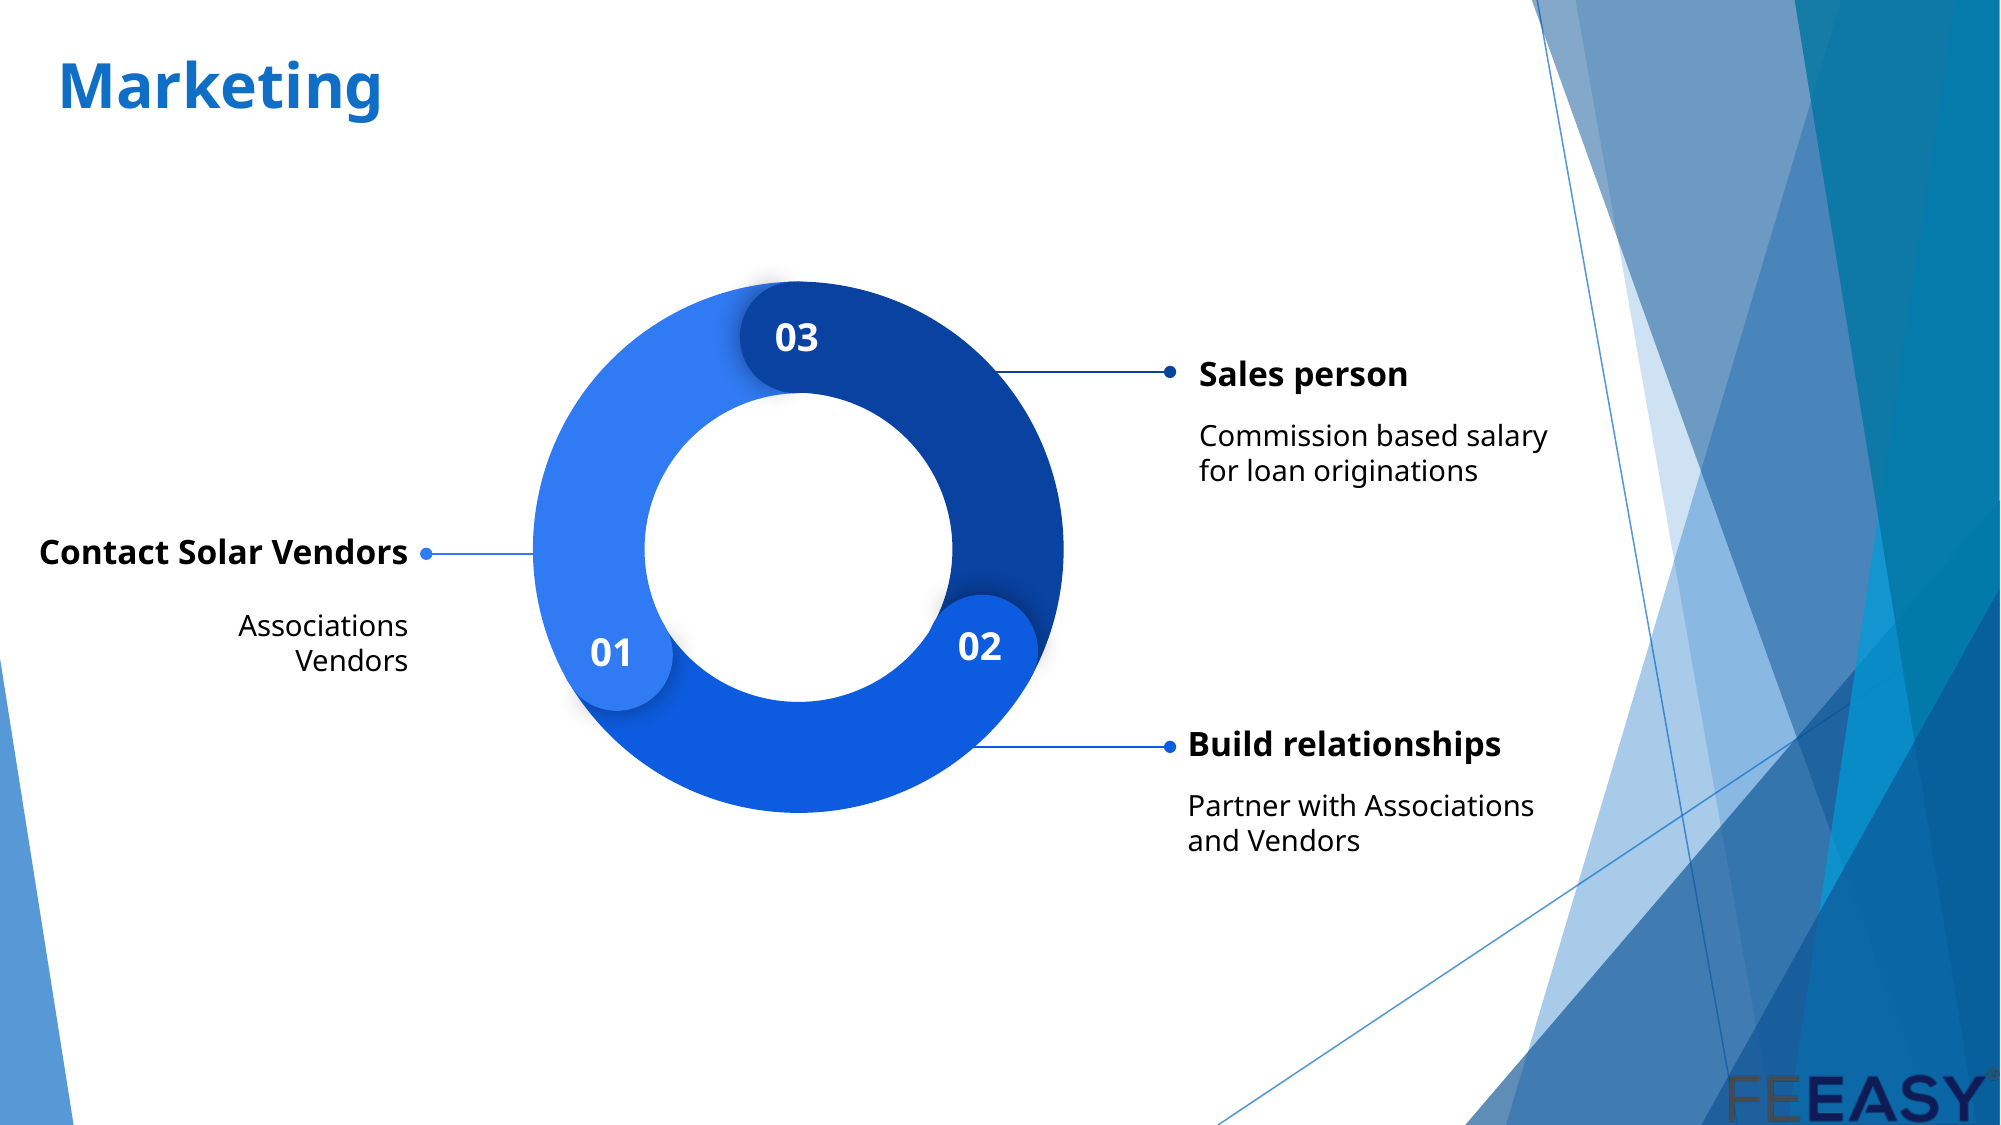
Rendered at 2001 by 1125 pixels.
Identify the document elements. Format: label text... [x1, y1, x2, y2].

title Marketing [42, 47, 1259, 171]
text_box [16, 479, 424, 730]
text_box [1172, 665, 1581, 916]
picture [1727, 1068, 2000, 1125]
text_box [1172, 295, 1592, 545]
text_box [429, 183, 1167, 916]
